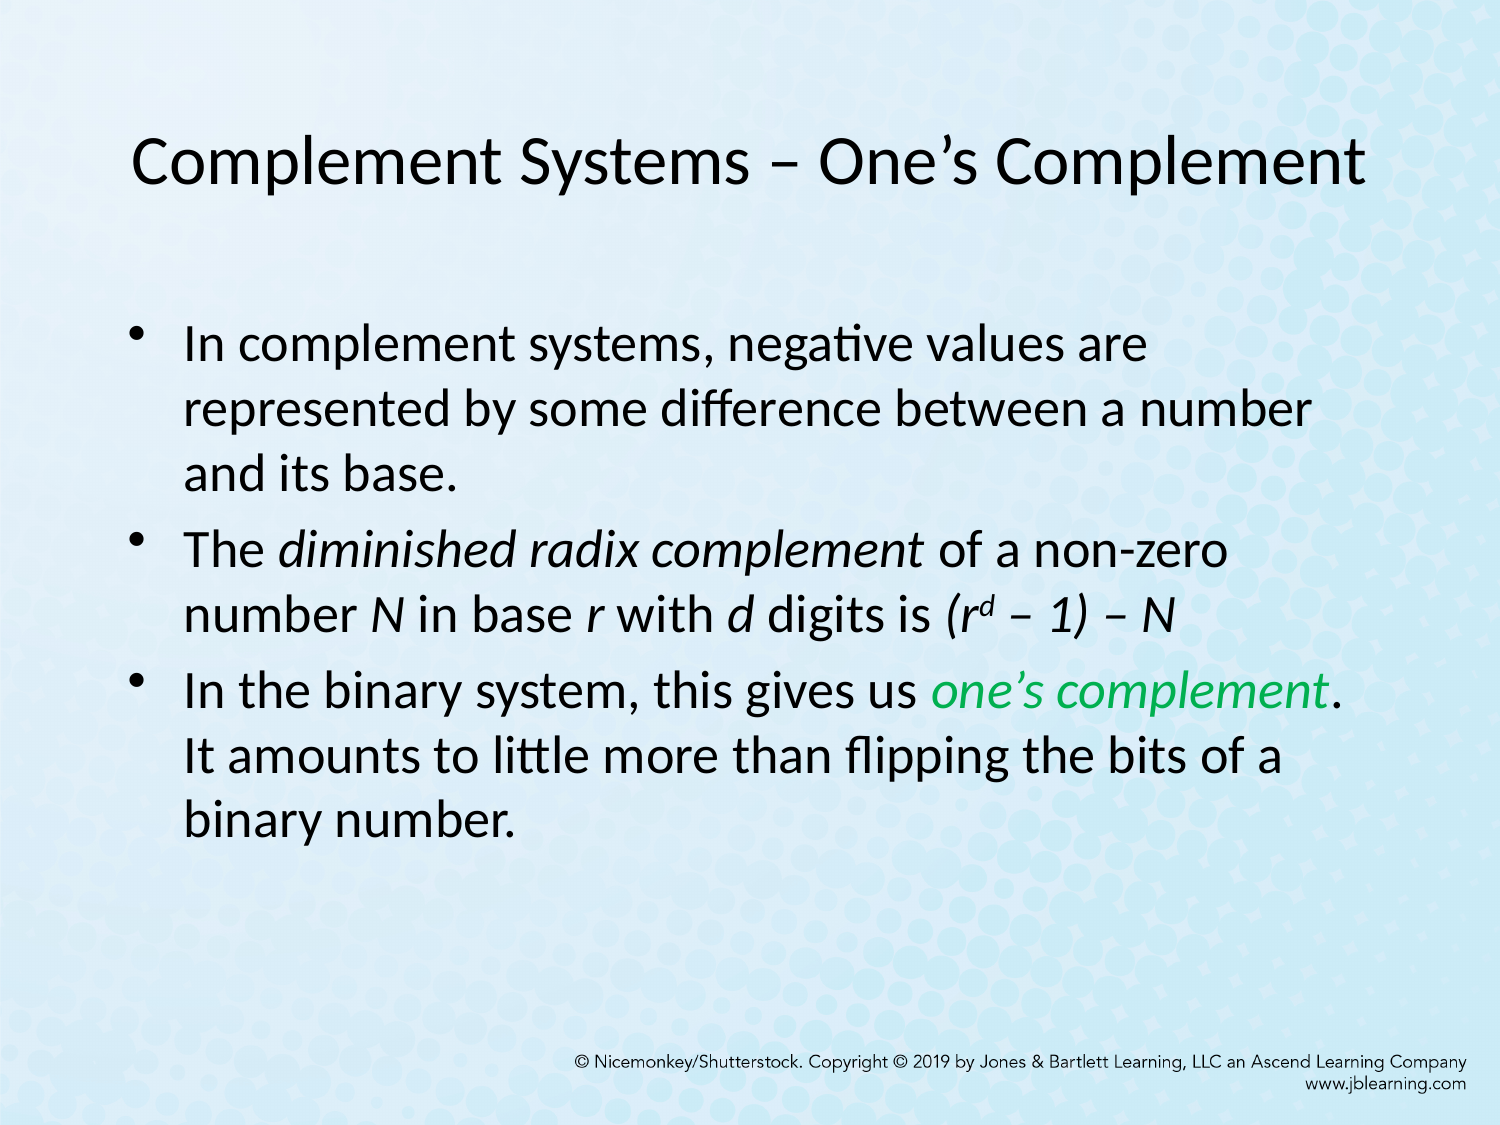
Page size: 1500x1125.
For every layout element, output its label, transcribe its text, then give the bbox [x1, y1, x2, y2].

picture [0, 0, 1500, 1125]
title Complement Systems – One’s Complement [112, 75, 1388, 238]
list In complement systems, negative values are represented by some difference between a number and its base. The diminished radix complement of a non-zero number N in base r with d digits is (rd – 1) – N In the binary system, this gives us one’s complement. It amounts to little more than flipping the bits of a binary number. [112, 299, 1388, 975]
